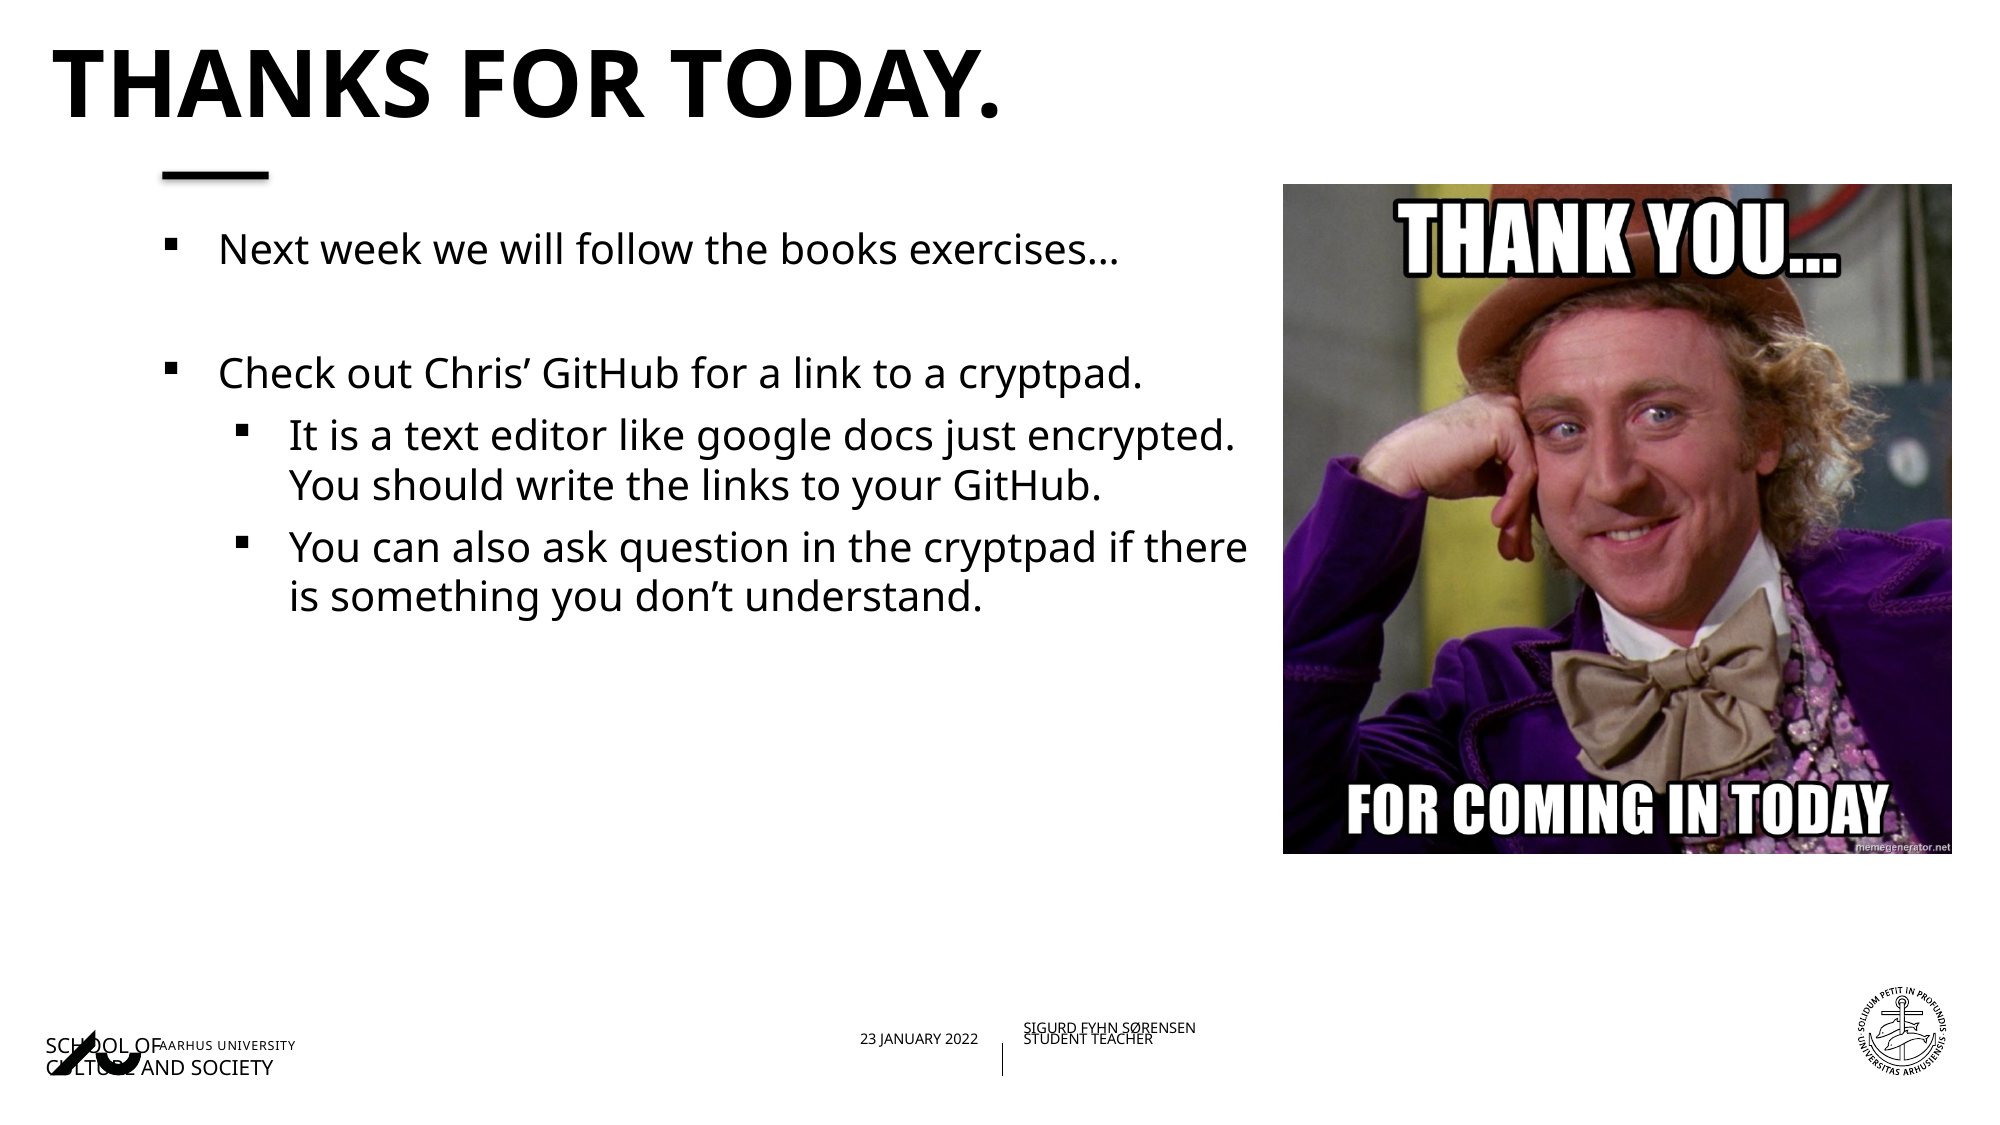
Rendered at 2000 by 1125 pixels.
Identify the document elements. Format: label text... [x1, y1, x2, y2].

title Thanks for today. [51, 37, 1948, 162]
picture [1282, 184, 1953, 854]
list Next week we will follow the books exercises… Check out Chris’ GitHub for a link to a cryptpad. It is a text editor like google docs just encrypted. You should write the links to your GitHub. You can also ask question in the cryptpad if there is something you don’t understand. [161, 224, 1272, 968]
